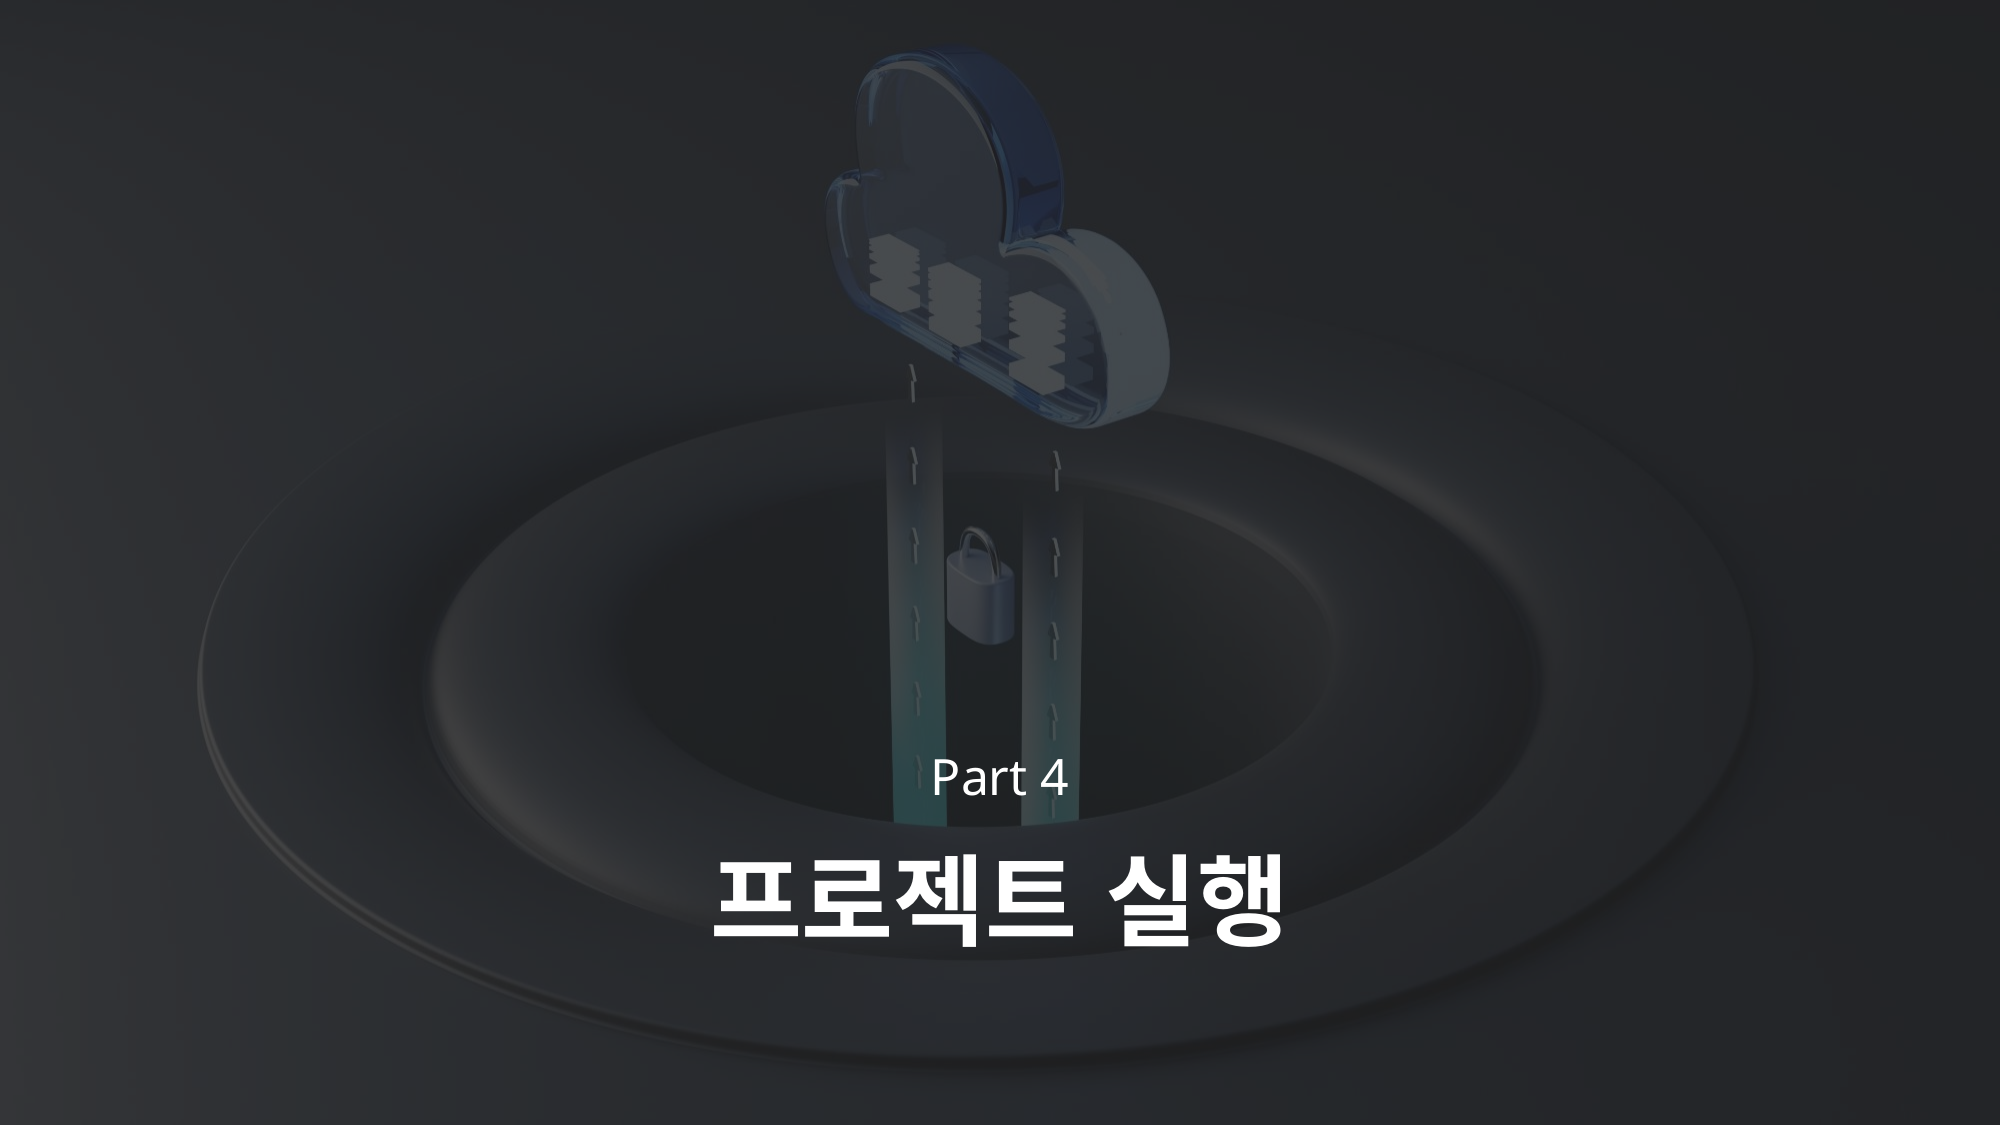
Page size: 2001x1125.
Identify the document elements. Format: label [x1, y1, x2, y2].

picture [0, 0, 2000, 1125]
text_box [696, 737, 1304, 968]
